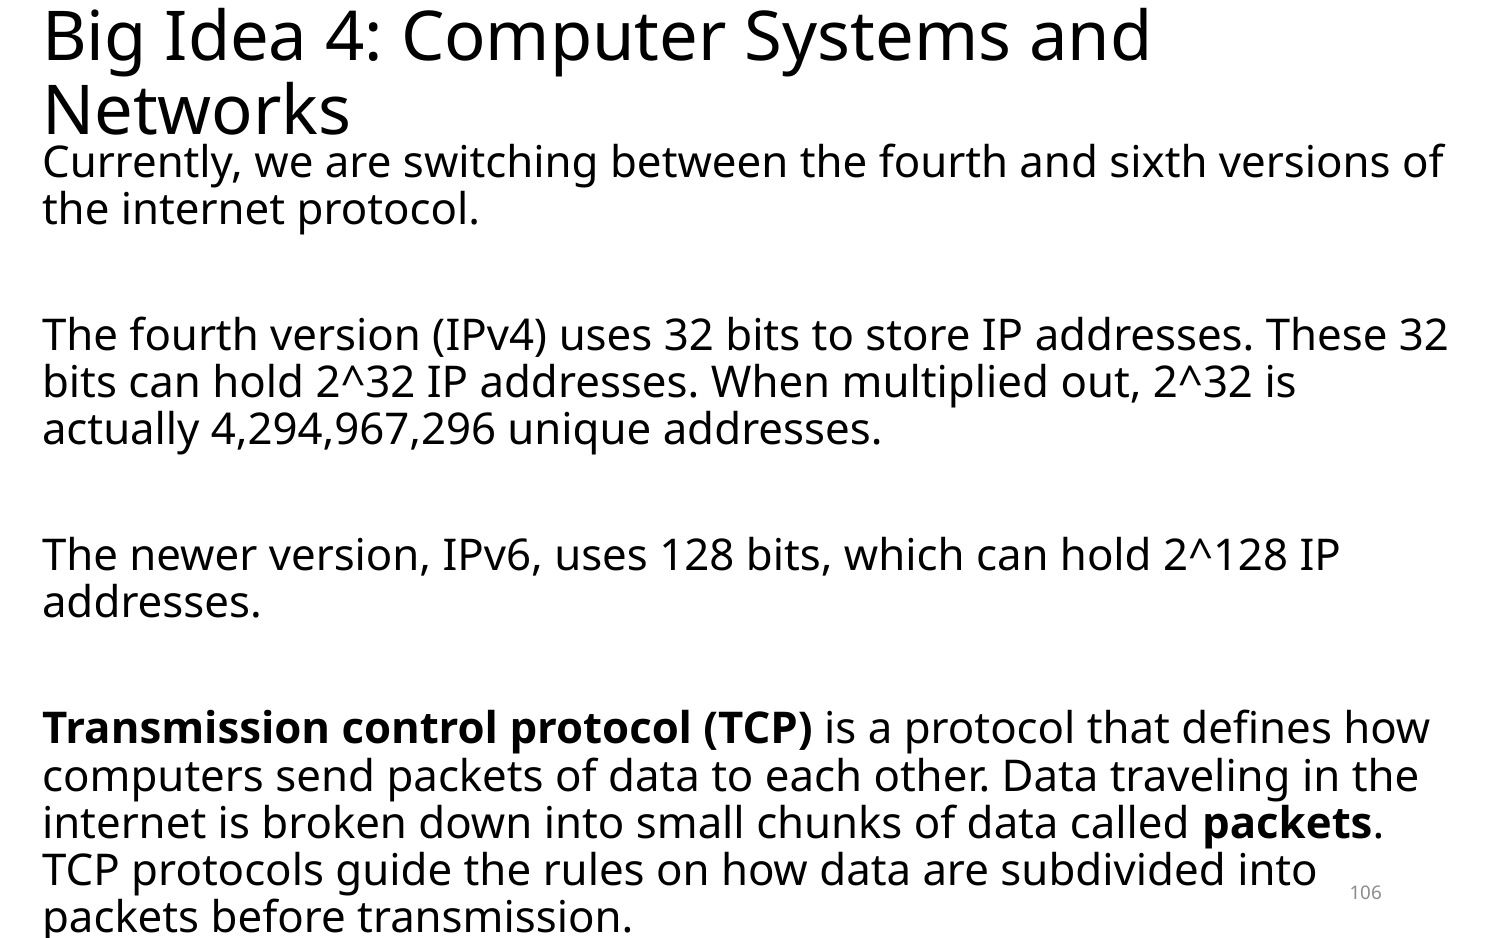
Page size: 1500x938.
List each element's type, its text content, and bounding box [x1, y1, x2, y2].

slide_number 106 [1059, 868, 1397, 919]
title Big Idea 4: Computer Systems and Networks [26, 18, 1321, 132]
list ﻿Currently, we are switching between the fourth and sixth versions of the internet protocol. The fourth version (IPv4) uses 32 bits to store IP addresses. These 32 bits can hold 2^32 IP addresses. When multiplied out, 2^32 is actually 4,294,967,296 unique addresses. The newer version, IPv6, uses 128 bits, which can hold 2^128 IP addresses. ﻿Transmission control protocol (TCP) is a protocol that defines how computers send packets of data to each other. Data traveling in the internet is broken down into small chunks of data called packets. TCP protocols guide the rules on how data are subdivided into packets before transmission. [26, 132, 1473, 919]
